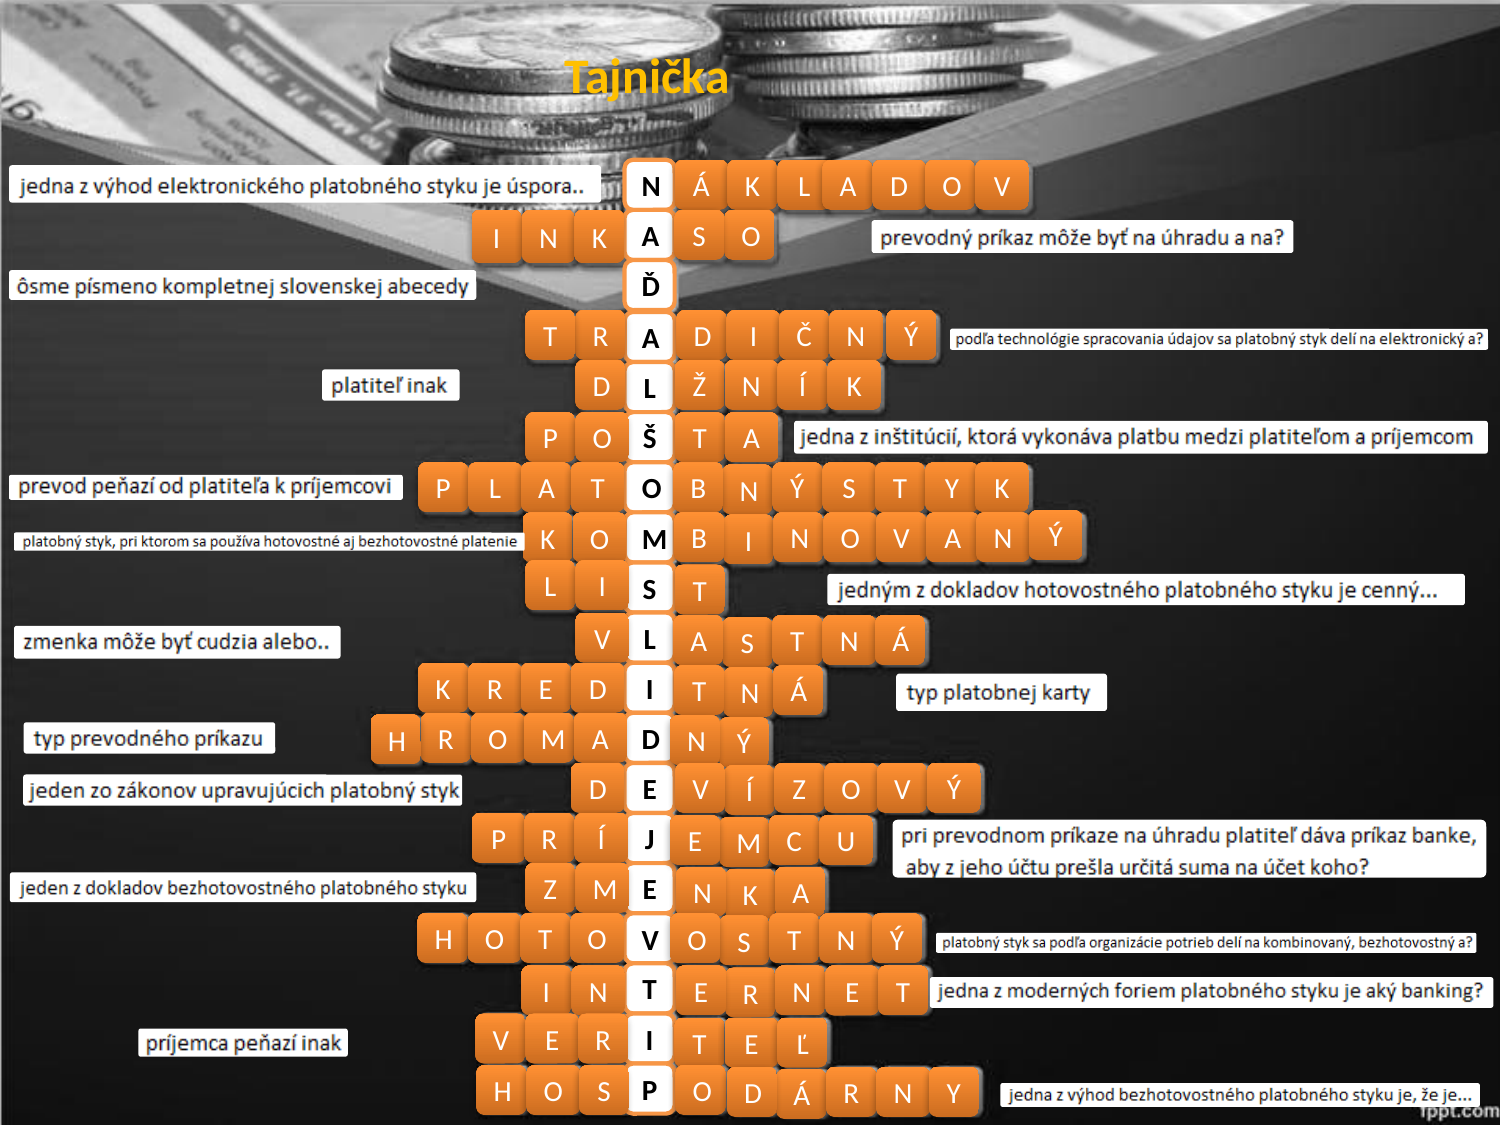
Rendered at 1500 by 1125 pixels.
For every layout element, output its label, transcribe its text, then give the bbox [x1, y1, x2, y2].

text_box P [418, 462, 466, 513]
text_box R [524, 812, 572, 862]
text_box D [676, 310, 725, 358]
text_box M [575, 862, 630, 913]
text_box L [525, 560, 573, 611]
text_box T [525, 309, 576, 361]
text_box H [370, 714, 421, 765]
text_box A [673, 615, 724, 665]
text_box N [775, 965, 823, 1016]
text_box K [727, 159, 775, 209]
text_box Á [875, 615, 926, 666]
text_box T [674, 564, 725, 614]
text_box D [726, 1066, 778, 1118]
text_box M [628, 510, 670, 560]
text_box D [872, 159, 923, 210]
text_box T [674, 412, 723, 461]
text_box V [675, 762, 726, 813]
text_box O [570, 912, 625, 964]
text_box Í [574, 812, 629, 862]
text_box T [875, 463, 923, 512]
text_box E [520, 662, 569, 712]
text_box O [726, 209, 775, 260]
text_box S [579, 1065, 630, 1116]
text_box T [674, 1017, 722, 1065]
text_box I [629, 1011, 673, 1061]
text_box A [926, 512, 976, 563]
text_box Ý [1028, 510, 1083, 561]
text_box I [629, 660, 670, 711]
text_box S [722, 915, 766, 966]
text_box Č [779, 310, 827, 358]
text_box D [570, 662, 625, 712]
text_box N [976, 512, 1027, 563]
text_box Š [628, 410, 672, 460]
text_box N [829, 310, 882, 360]
text_box Ý [721, 717, 770, 763]
text_box Ľ [777, 1017, 828, 1068]
text_box R [468, 662, 519, 712]
text_box H [417, 912, 465, 964]
text_box A [626, 311, 674, 360]
text_box P [471, 812, 523, 863]
text_box R [577, 309, 626, 359]
text_box O [526, 1065, 578, 1116]
text_box N [724, 360, 776, 411]
text_box O [467, 912, 518, 964]
text_box N [521, 210, 572, 264]
text_box L [777, 159, 824, 210]
text_box Á [773, 665, 824, 716]
text_box S [630, 560, 672, 611]
text_box V [975, 159, 1029, 210]
text_box V [475, 1013, 523, 1064]
title Tajnička [549, 36, 849, 112]
text_box D [628, 710, 669, 760]
text_box Í [728, 765, 771, 816]
text_box N [773, 512, 821, 563]
text_box O [470, 712, 522, 763]
text_box T [769, 913, 817, 964]
text_box E [631, 861, 671, 911]
text_box R [578, 1013, 629, 1064]
text_box Í [777, 360, 825, 411]
text_box D [570, 762, 625, 812]
text_box E [676, 965, 727, 1016]
text_box N [571, 965, 626, 1014]
text_box Z [525, 862, 573, 912]
text_box Ý [772, 462, 820, 512]
text_box E [670, 815, 721, 866]
text_box M [722, 817, 766, 868]
text_box I [521, 965, 569, 1013]
text_box K [827, 360, 882, 411]
text_box O [575, 412, 630, 462]
text_box N [669, 715, 720, 765]
text_box L [468, 462, 520, 513]
text_box T [877, 965, 928, 1016]
text_box T [674, 665, 725, 715]
text_box S [674, 209, 725, 260]
text_box V [876, 512, 924, 563]
text_box E [724, 1017, 776, 1066]
text_box V [876, 762, 925, 814]
text_box E [525, 1013, 577, 1064]
text_box O [675, 1064, 725, 1116]
text_box Ý [886, 309, 937, 361]
text_box L [631, 610, 672, 660]
text_box T [772, 615, 820, 665]
text_box I [726, 514, 770, 565]
text_box L [628, 359, 671, 411]
text_box O [824, 762, 875, 813]
text_box O [629, 460, 671, 511]
text_box U [819, 815, 873, 866]
text_box V [627, 911, 670, 962]
text_box Ď [622, 257, 677, 313]
text_box P [525, 412, 573, 462]
picture [0, 0, 1500, 1125]
text_box A [775, 866, 826, 914]
text_box N [622, 157, 674, 210]
text_box K [574, 209, 625, 264]
text_box T [520, 912, 568, 964]
text_box A [822, 159, 870, 210]
text_box C [769, 815, 817, 866]
text_box E [825, 965, 877, 1016]
text_box O [925, 159, 973, 210]
text_box Ý [871, 913, 923, 964]
text_box O [572, 512, 627, 561]
text_box O [670, 913, 721, 964]
text_box R [421, 712, 469, 763]
text_box N [725, 667, 770, 717]
text_box I [575, 560, 630, 611]
text_box S [822, 463, 873, 512]
text_box M [523, 712, 571, 763]
text_box N [726, 464, 769, 513]
text_box R [826, 1066, 874, 1118]
text_box D [575, 359, 626, 410]
text_box O [823, 512, 875, 563]
text_box J [628, 810, 671, 861]
text_box T [626, 961, 671, 1012]
text_box A [520, 462, 569, 512]
text_box Á [674, 159, 726, 209]
text_box K [975, 463, 1029, 511]
text_box I [726, 310, 778, 358]
text_box S [725, 617, 769, 666]
text_box A [724, 412, 779, 463]
text_box K [728, 868, 772, 915]
text_box Ž [674, 360, 722, 411]
text_box P [630, 1061, 670, 1116]
text_box N [675, 866, 727, 914]
text_box Á [779, 1069, 823, 1120]
text_box A [573, 712, 628, 762]
text_box Y [928, 1066, 979, 1118]
text_box B [674, 512, 725, 563]
text_box K [522, 512, 570, 561]
text_box T [570, 462, 625, 512]
text_box N [822, 615, 874, 666]
text_box R [727, 967, 772, 1016]
text_box I [471, 210, 520, 264]
text_box H [476, 1065, 524, 1116]
text_box V [575, 612, 630, 663]
text_box N [819, 913, 871, 964]
text_box A [624, 207, 671, 258]
text_box Y [925, 463, 973, 512]
text_box E [628, 760, 670, 811]
text_box B [673, 462, 724, 512]
text_box Z [774, 762, 822, 813]
text_box K [417, 662, 466, 712]
text_box Ý [927, 762, 981, 814]
text_box N [876, 1067, 927, 1118]
